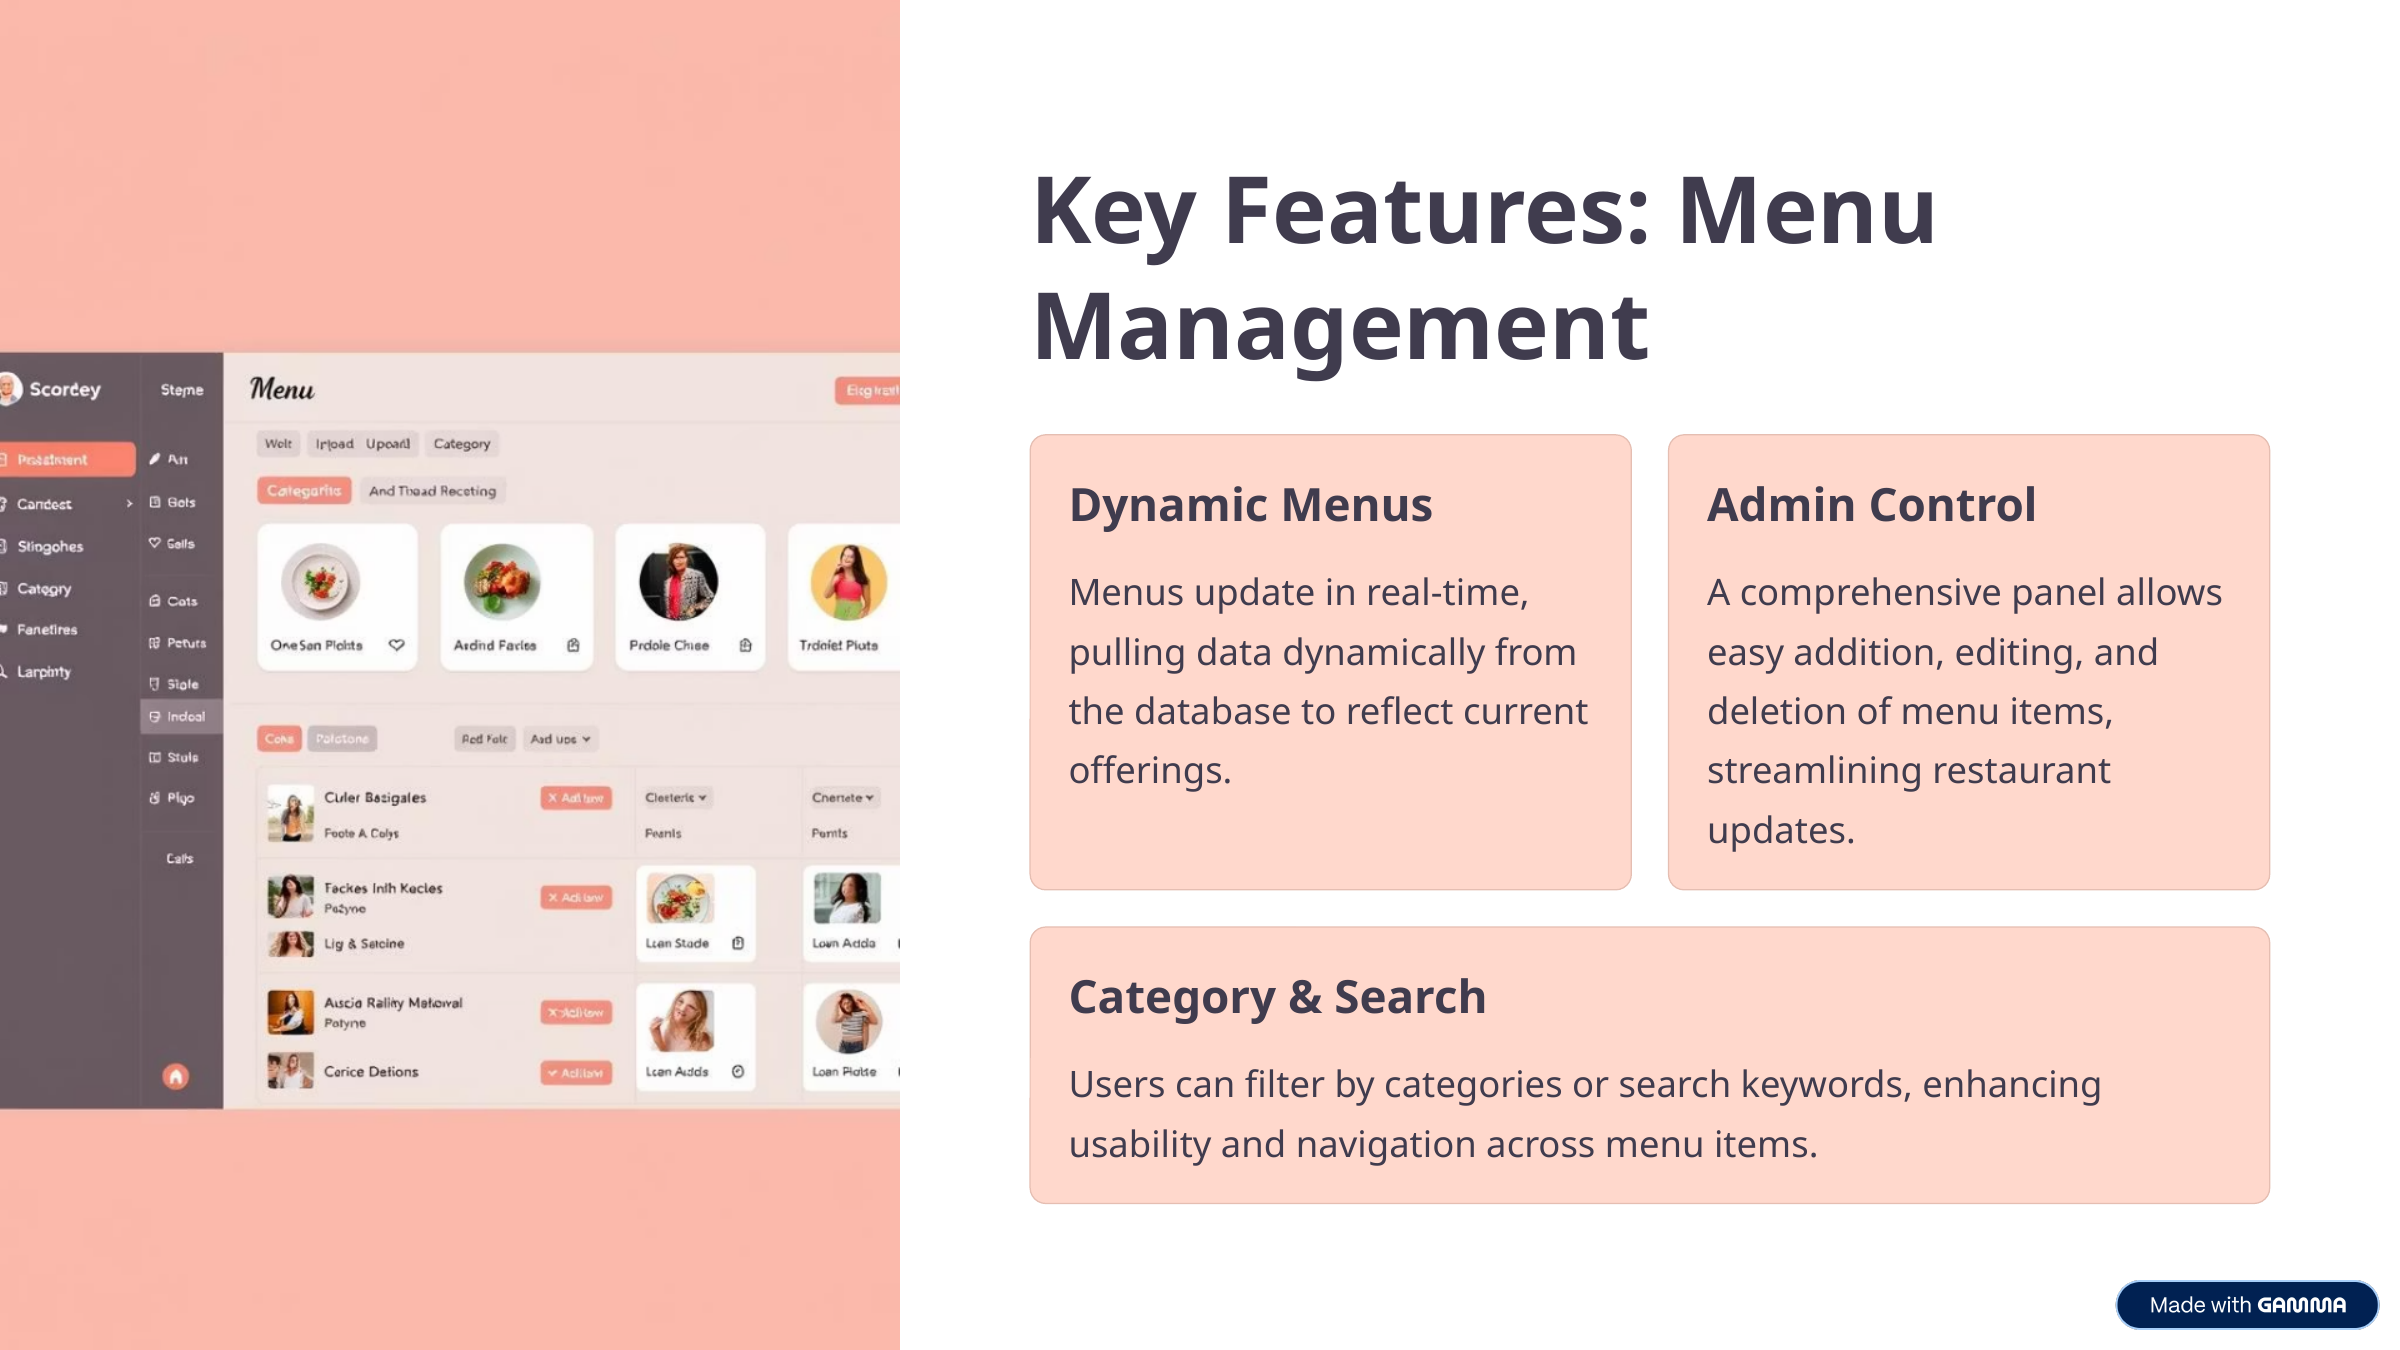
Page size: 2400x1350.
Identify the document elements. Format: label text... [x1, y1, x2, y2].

text_box Dynamic Menus [1068, 473, 1534, 532]
text_box [1668, 434, 2270, 890]
text_box Key Features: Menu Management [1030, 146, 2270, 379]
picture [2106, 1271, 2389, 1339]
picture [0, 0, 900, 1350]
text_box Admin Control [1706, 473, 2173, 532]
text_box [1030, 926, 2270, 1204]
text_box Users can filter by categories or search keywords, enhancing usability and navigation across menu items. [1068, 1045, 2232, 1165]
text_box [1030, 434, 1632, 890]
text_box A comprehensive panel allows easy addition, editing, and deletion of menu items, streamlining restaurant updates. [1706, 553, 2232, 852]
text_box Menus update in real-time, pulling data dynamically from the database to reflect current offerings. [1068, 553, 1593, 792]
text_box Category & Search [1068, 965, 1534, 1024]
